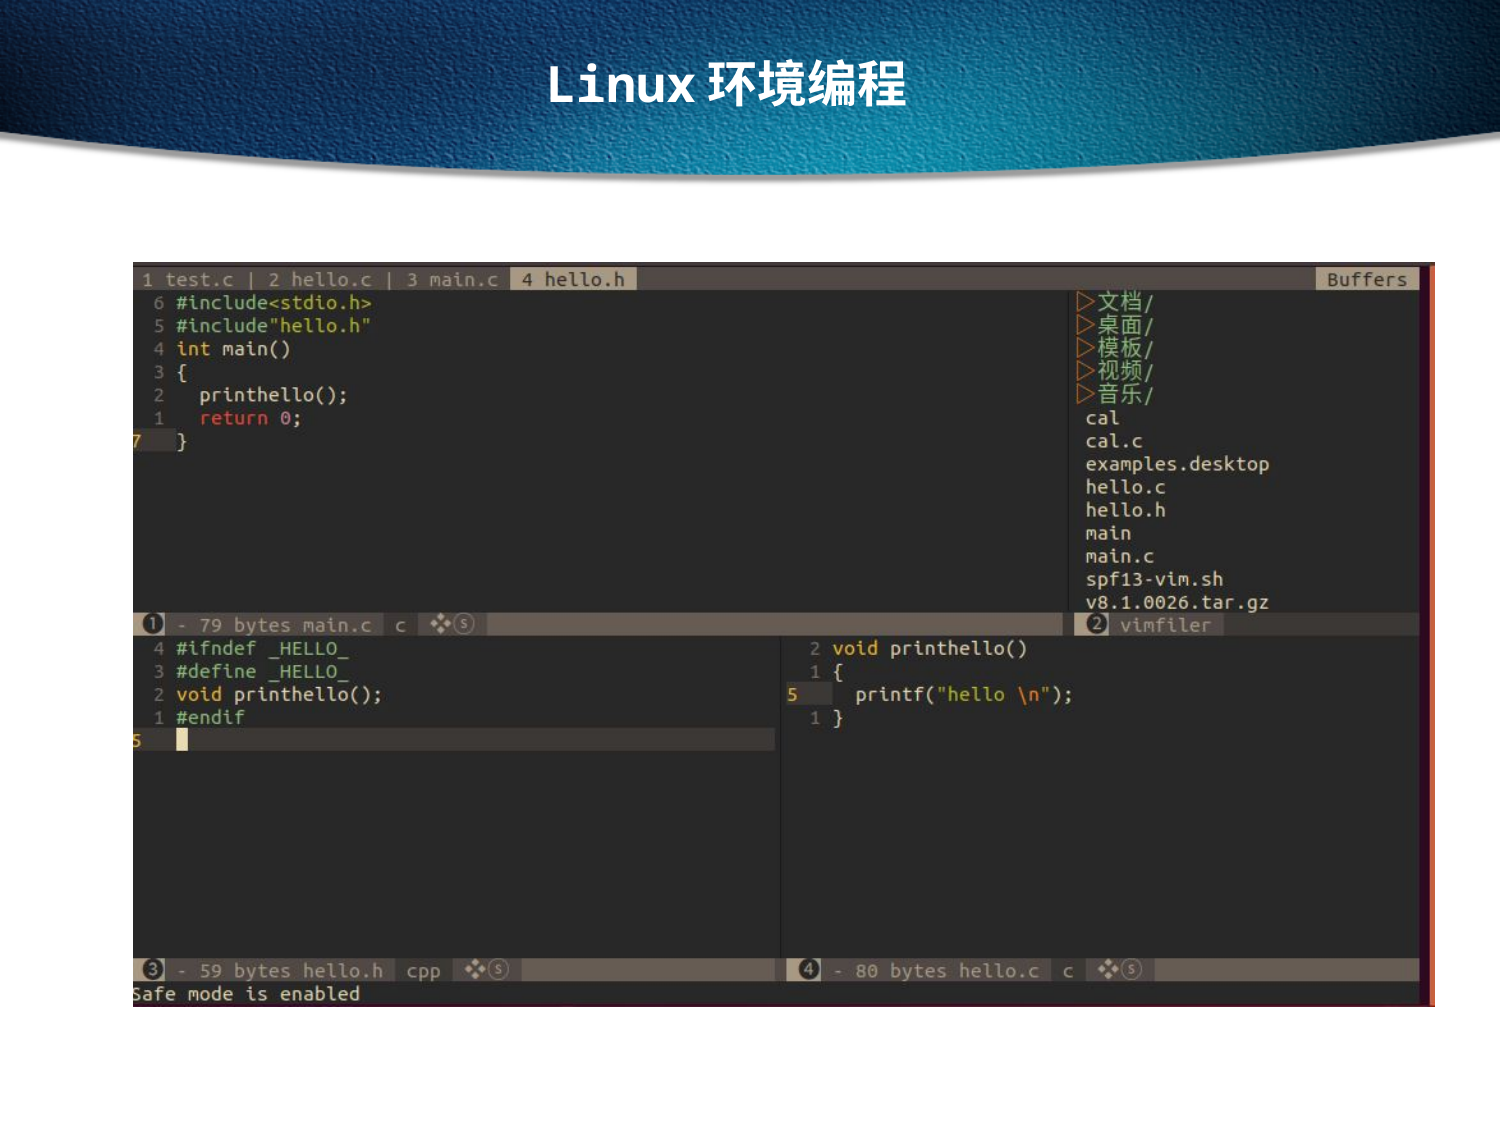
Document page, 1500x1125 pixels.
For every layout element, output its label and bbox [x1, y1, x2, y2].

picture [133, 262, 1435, 1007]
title [0, 0, 1500, 218]
